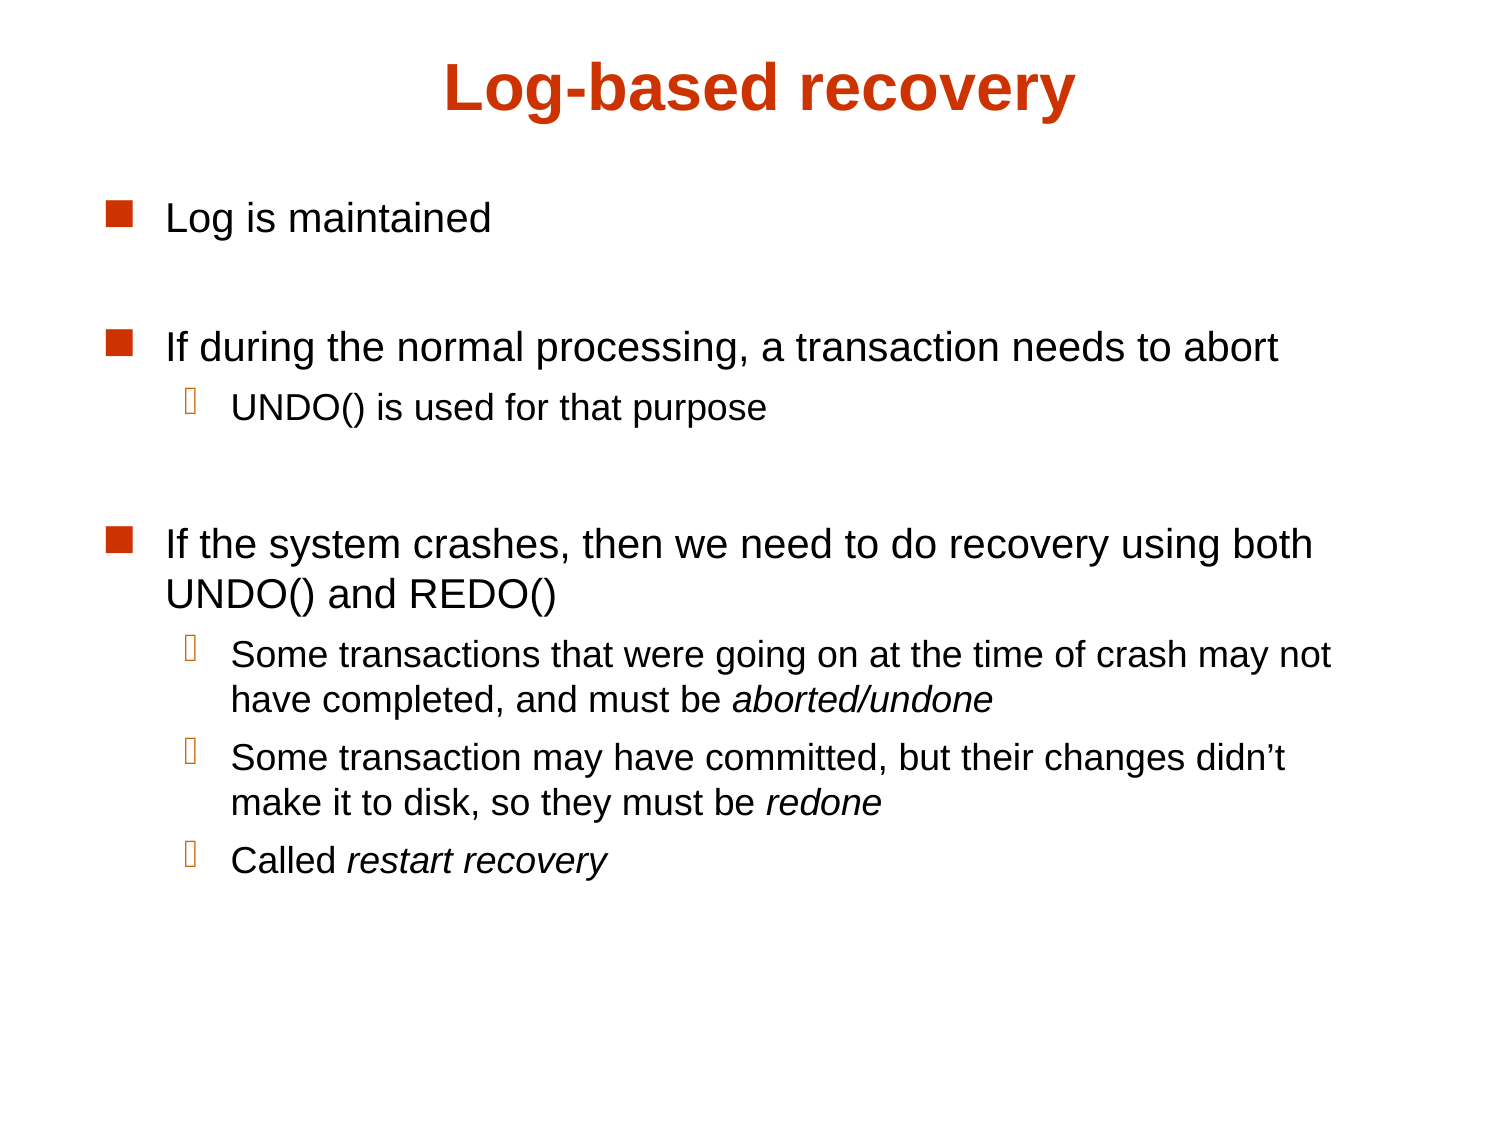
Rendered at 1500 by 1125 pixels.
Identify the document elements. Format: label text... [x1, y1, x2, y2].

title Log-based recovery [97, 30, 1423, 132]
list Log is maintained If during the normal processing, a transaction needs to abort UNDO() is used for that purpose If the system crashes, then we need to do recovery using both UNDO() and REDO() Some transactions that were going on at the time of crash may not have completed, and must be aborted/undone Some transaction may have committed, but their changes didn’t make it to disk, so they must be redone Called restart recovery [93, 182, 1382, 984]
